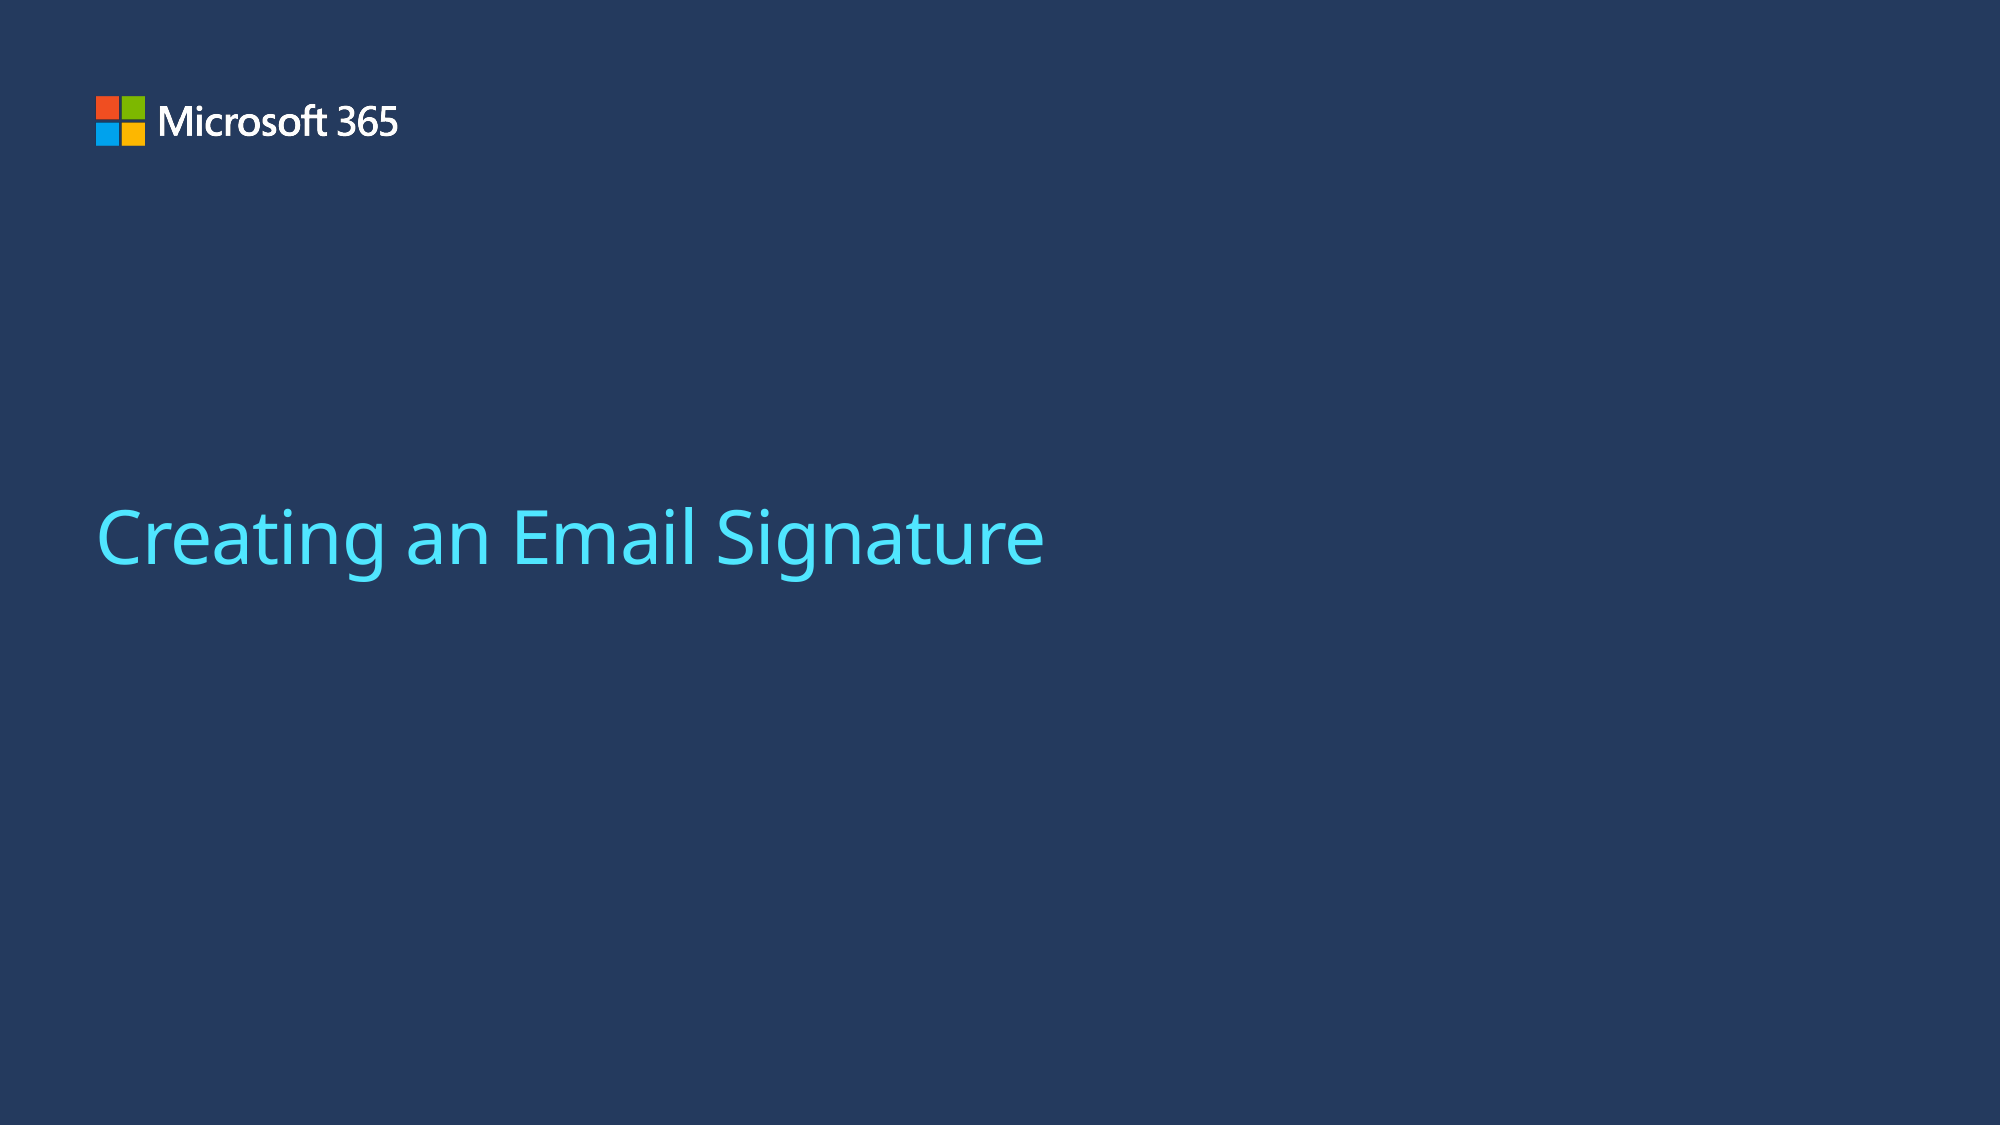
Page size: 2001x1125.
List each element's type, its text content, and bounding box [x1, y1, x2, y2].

picture [46, 46, 447, 195]
title Creating an Email Signature [95, 488, 1596, 580]
